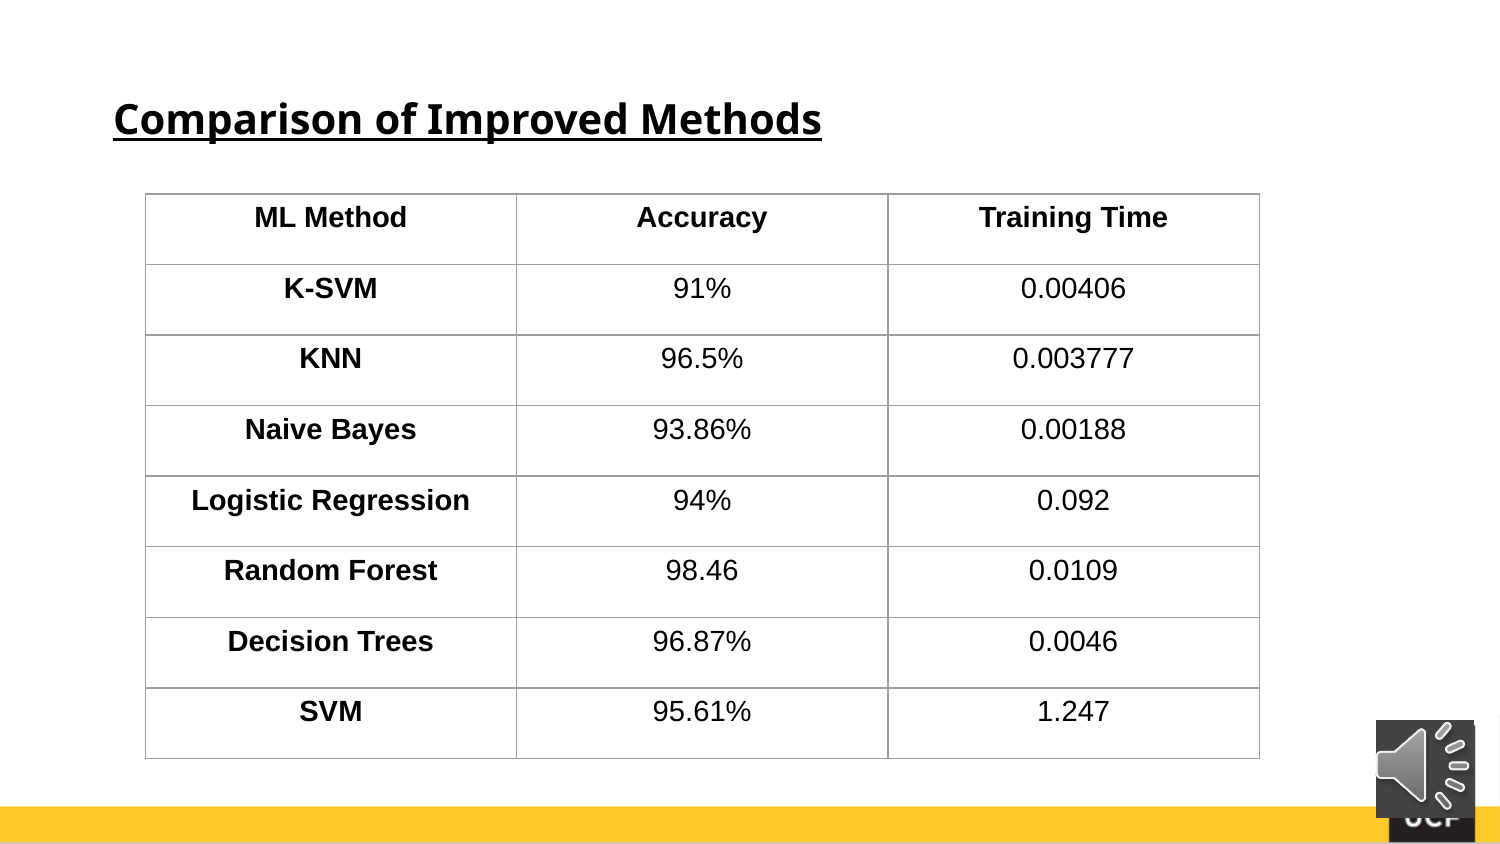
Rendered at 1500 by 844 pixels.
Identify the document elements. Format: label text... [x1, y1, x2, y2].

table_cell Decision Trees [146, 618, 516, 687]
table_cell 98.46 [517, 547, 887, 617]
table_cell KNN [146, 336, 516, 405]
table_cell 95.61% [517, 689, 887, 712]
title Comparison of Improved Methods [98, 41, 1458, 163]
table_cell 0.00188 [889, 406, 1259, 475]
table_cell 91% [517, 265, 887, 334]
table_cell Logistic Regression [146, 477, 516, 546]
table_cell 0.00406 [889, 265, 1259, 334]
table_cell 96.5% [517, 336, 887, 405]
table_cell K-SVM [146, 265, 516, 334]
table_cell 0.0046 [889, 618, 1259, 687]
table_header Training Time [889, 195, 1259, 264]
table_cell 0.003777 [889, 336, 1259, 405]
table_cell 0.092 [889, 477, 1259, 546]
table_header ML Method [146, 195, 516, 264]
table_cell 93.86% [517, 406, 887, 475]
table_cell 94% [517, 477, 887, 546]
table_cell SVM [146, 689, 516, 712]
table_header Accuracy [517, 195, 887, 264]
table_cell 0.0109 [889, 547, 1259, 617]
table_cell Random Forest [146, 547, 516, 617]
table_cell 96.87% [517, 618, 887, 687]
table_cell Naive Bayes [146, 406, 516, 475]
table_cell 1.247 [889, 689, 1259, 712]
picture [0, 713, 1500, 844]
